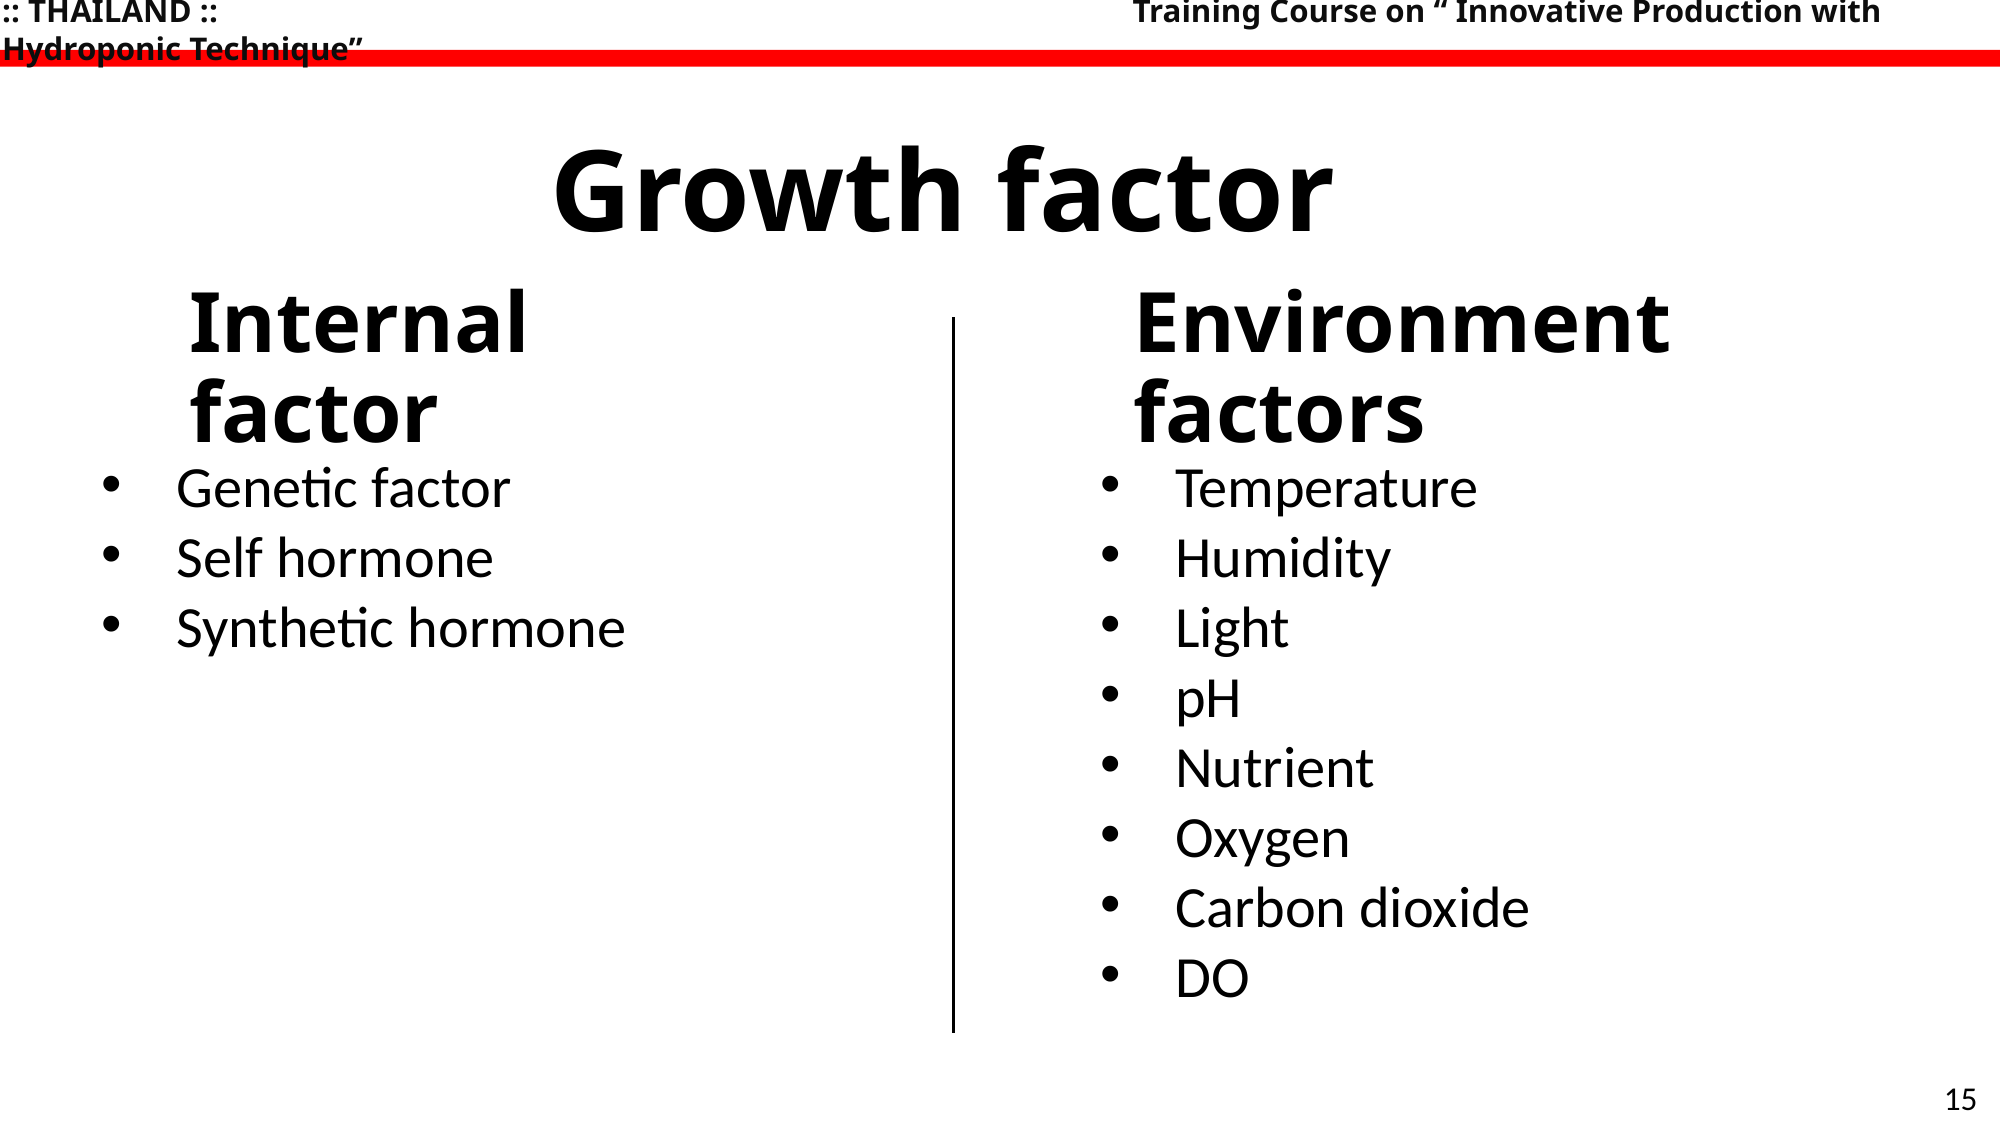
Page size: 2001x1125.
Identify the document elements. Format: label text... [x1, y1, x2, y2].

text_box :: THAILAND :: Training Course on “ Innovative Production with Hydroponic Technique” [0, 0, 2000, 67]
text_box 15 [1929, 1069, 1993, 1125]
text_box Environment factors [1118, 356, 1846, 485]
title Growth factor [305, 102, 1581, 399]
text_box Genetic factor Self hormone Synthetic hormone [86, 441, 642, 667]
text_box Internal factor [174, 356, 694, 485]
text_box Temperature Humidity Light pH Nutrient Oxygen Carbon dioxide DO [1085, 441, 1546, 1017]
